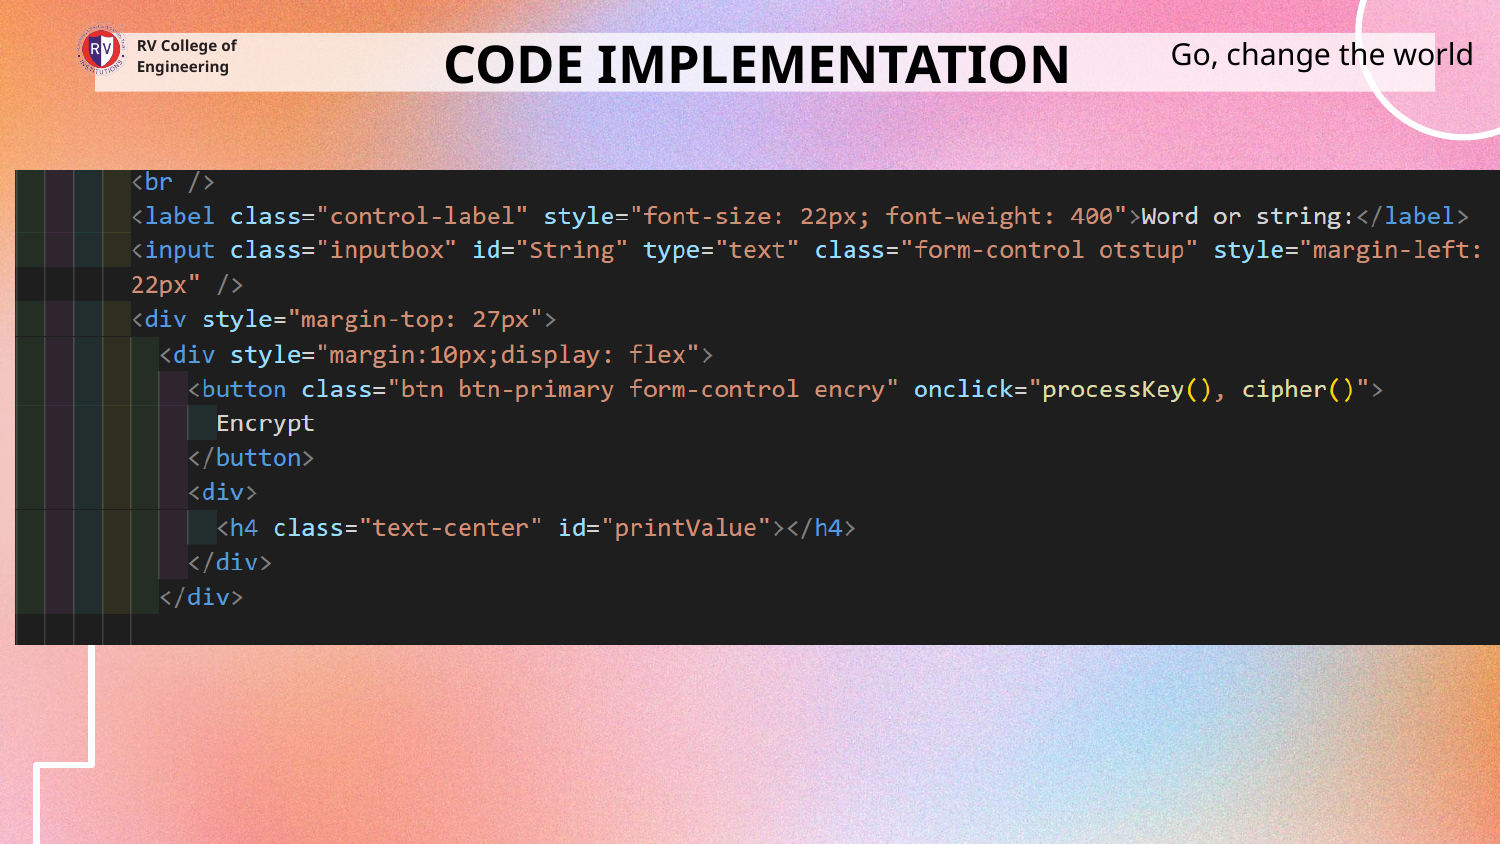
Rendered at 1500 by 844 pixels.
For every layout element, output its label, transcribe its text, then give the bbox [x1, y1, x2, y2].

text_box [1364, 0, 1500, 134]
text_box [74, 22, 128, 76]
text_box RV College of Engineering [136, 32, 239, 76]
title CODE IMPLEMENTATION [64, 15, 1451, 110]
text_box Go, change the world [1157, 16, 1486, 94]
picture [0, 0, 1500, 844]
